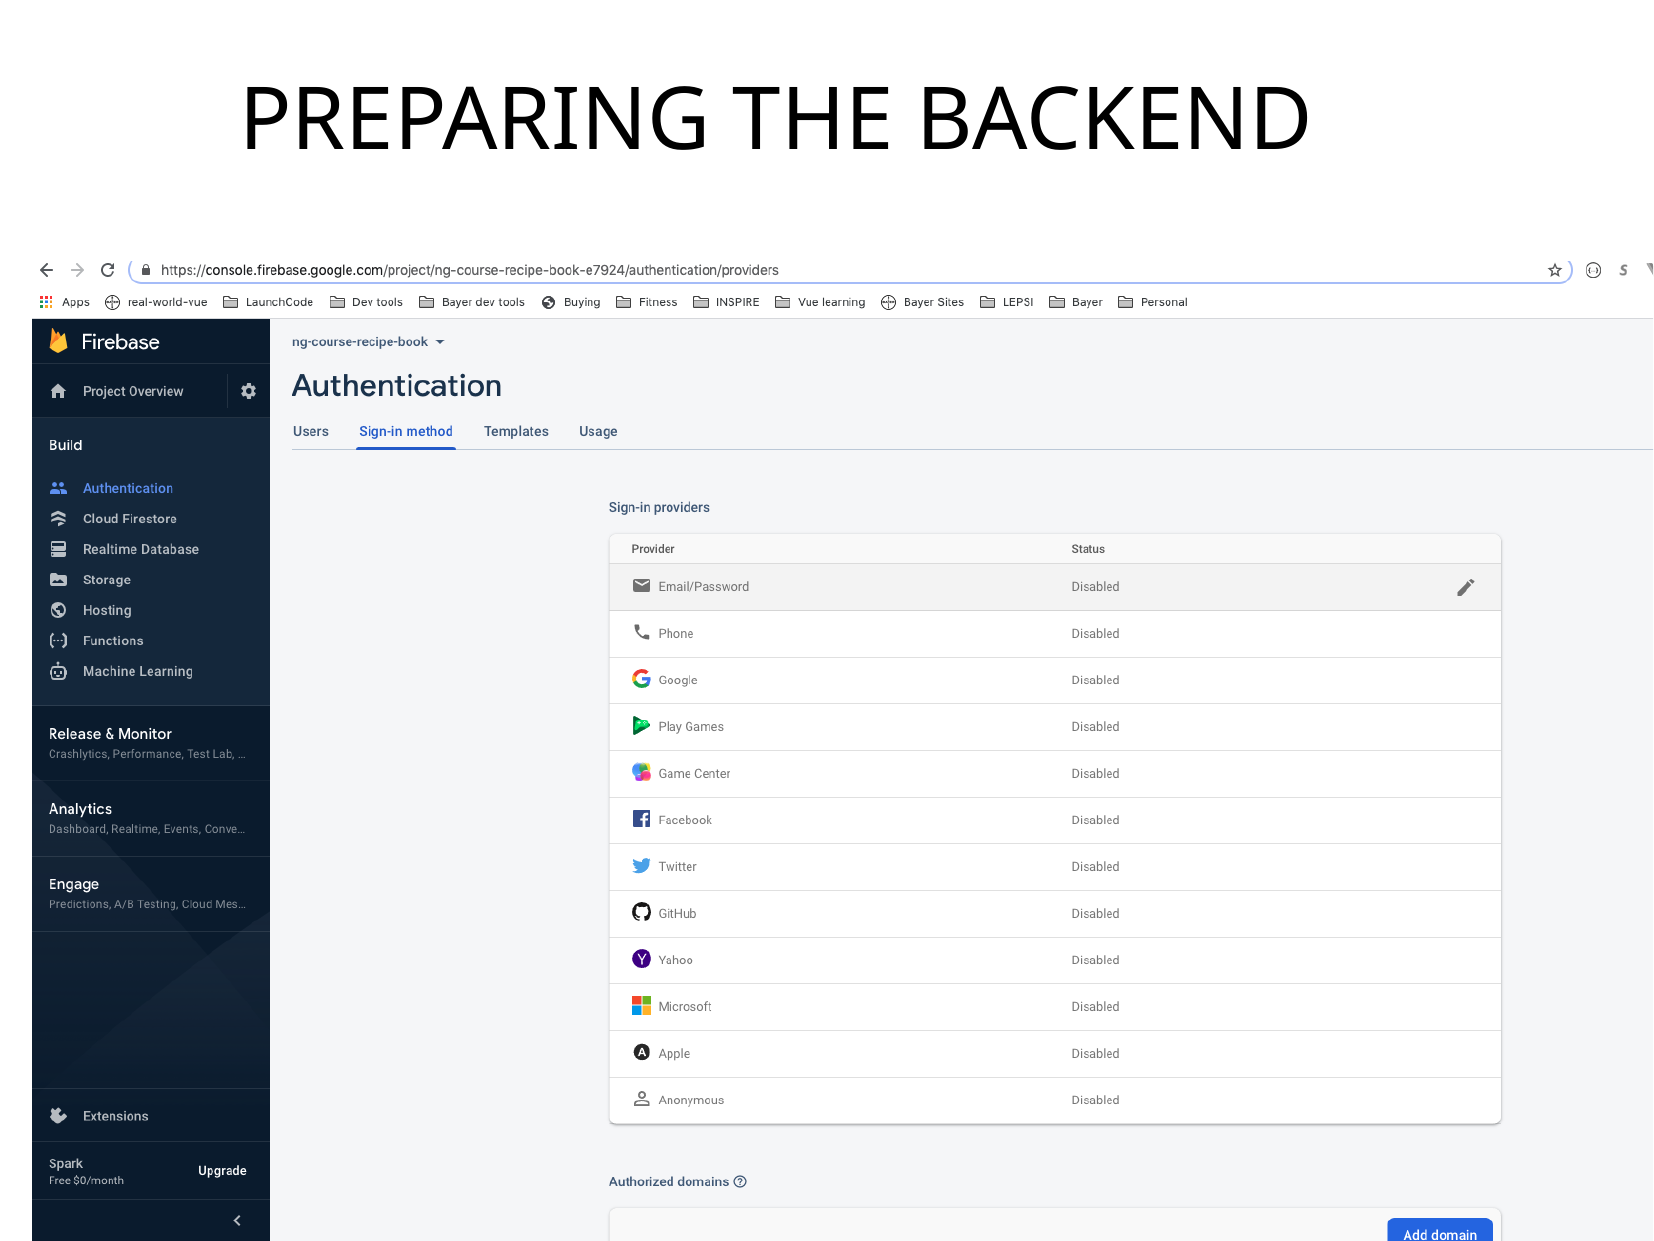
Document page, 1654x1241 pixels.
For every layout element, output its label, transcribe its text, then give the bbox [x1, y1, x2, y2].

title PREPARING THE BACKEND [224, 66, 1495, 261]
picture [32, 261, 1654, 1241]
